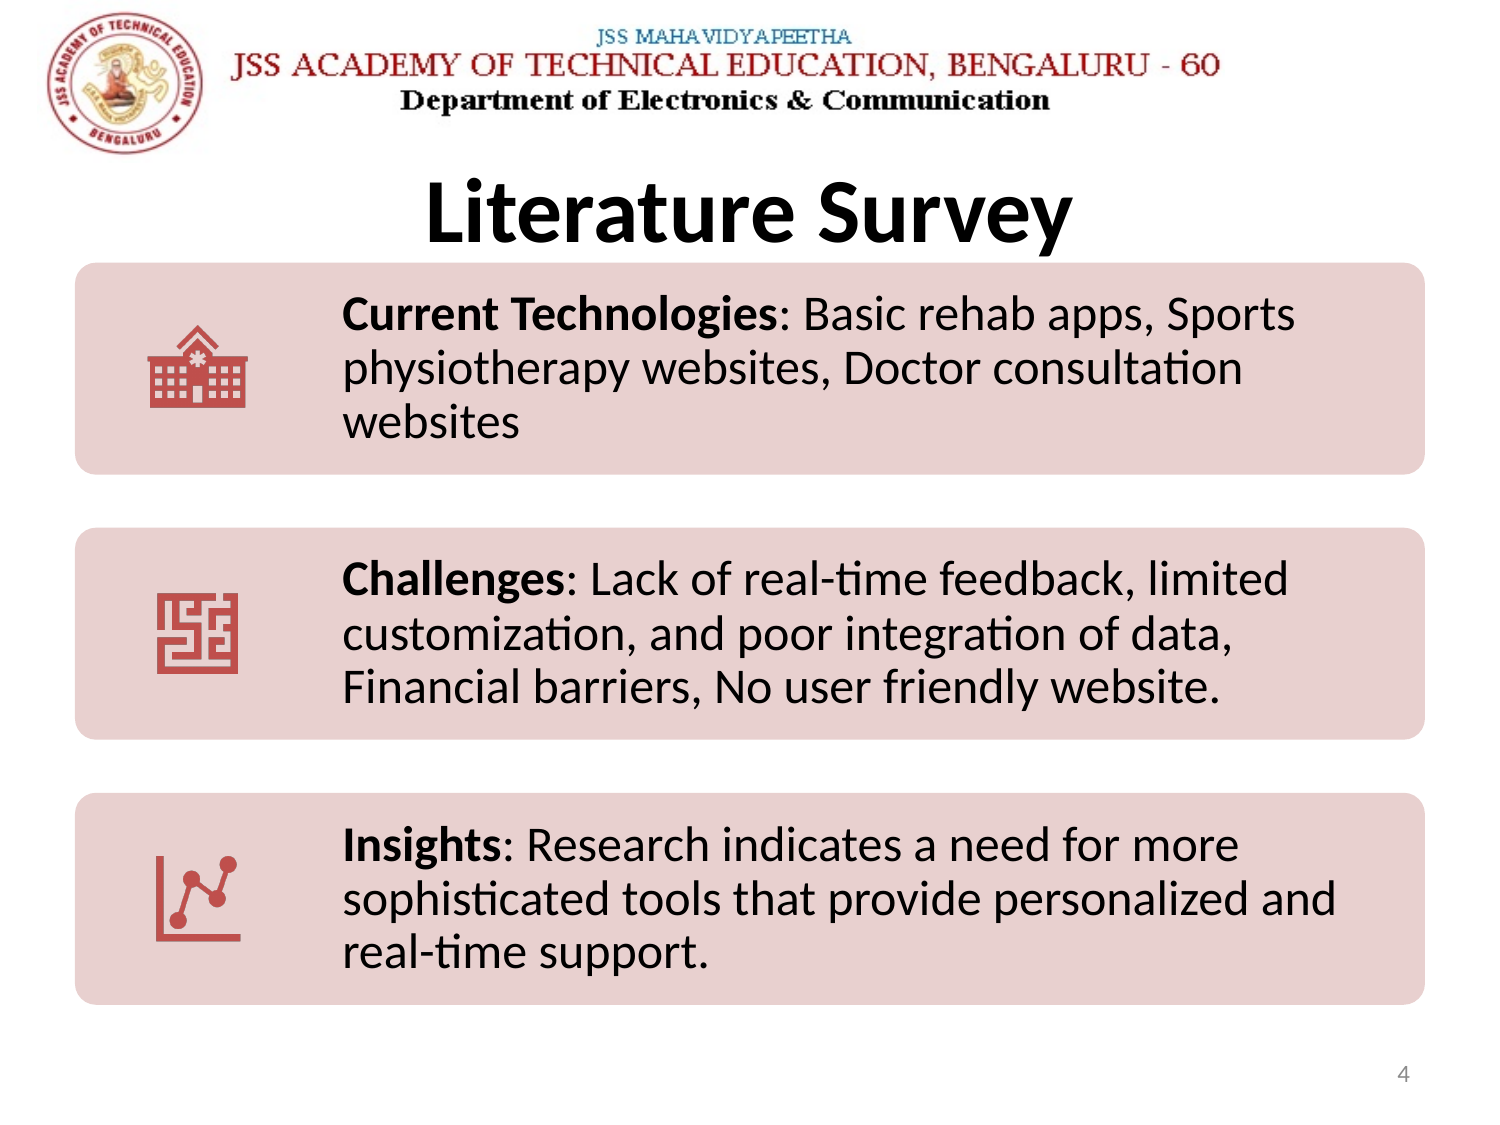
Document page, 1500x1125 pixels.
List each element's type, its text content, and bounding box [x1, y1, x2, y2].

slide_number 4 [1074, 1042, 1425, 1103]
picture [37, 0, 1225, 163]
title Literature Survey [75, 112, 1425, 261]
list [74, 262, 1426, 1006]
